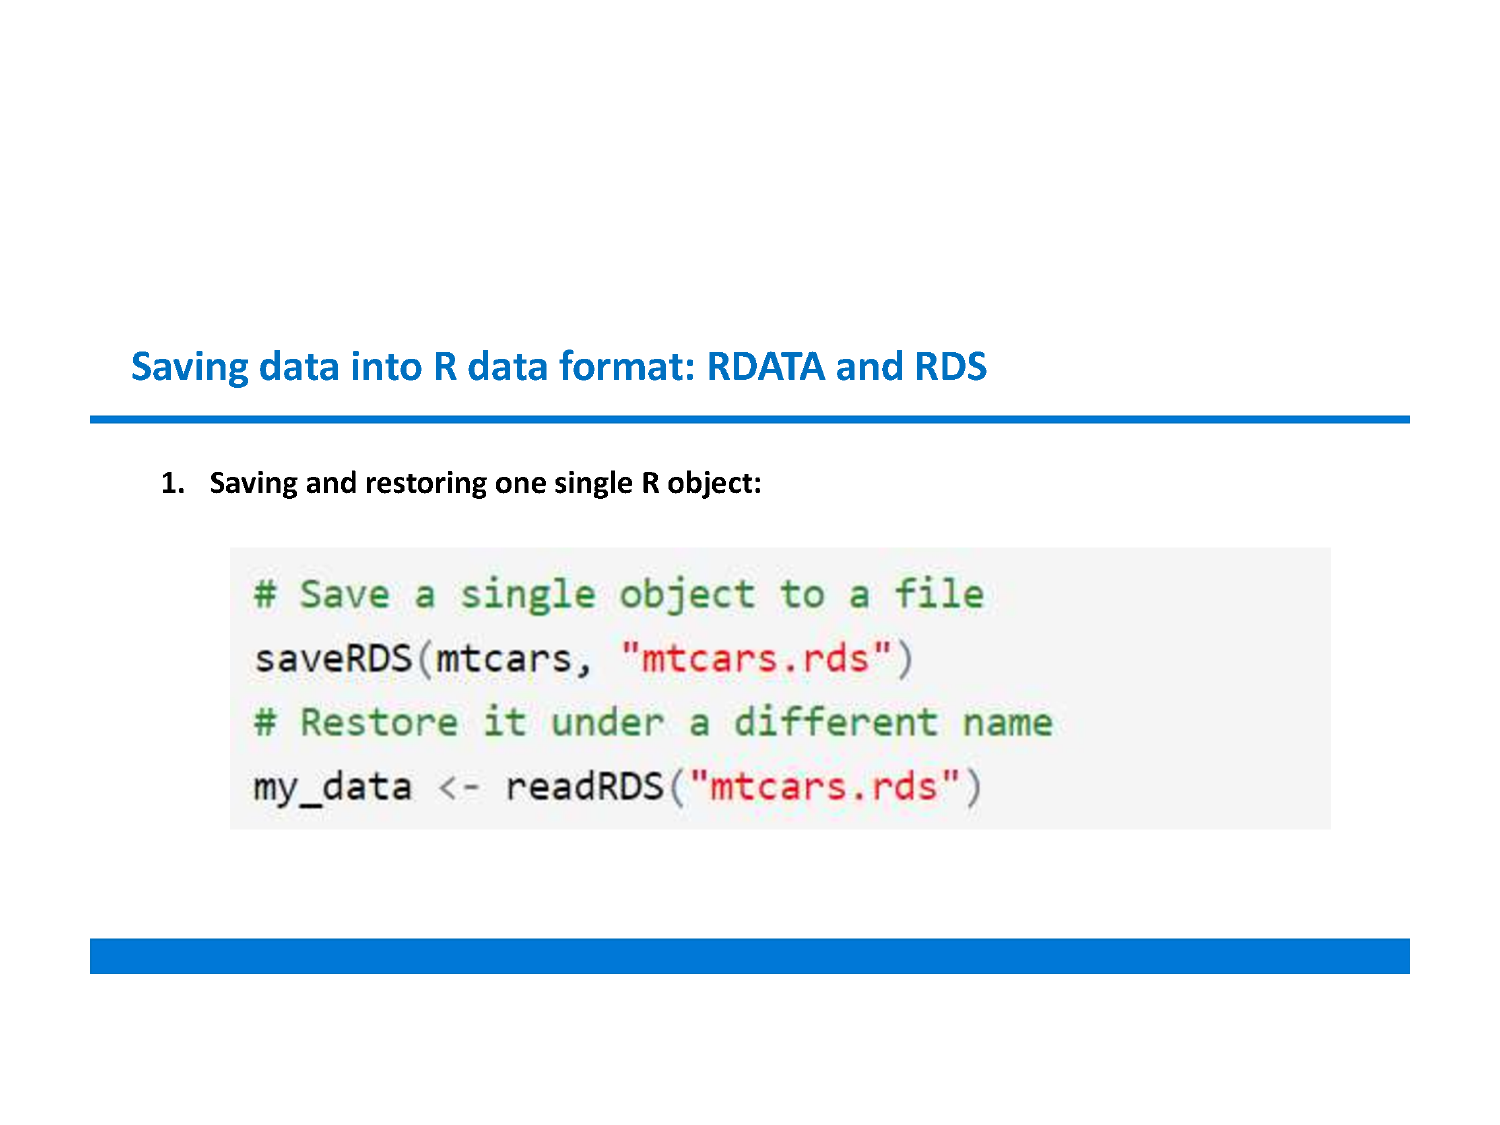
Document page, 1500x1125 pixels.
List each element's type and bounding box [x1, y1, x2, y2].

list [89, 262, 1411, 1006]
